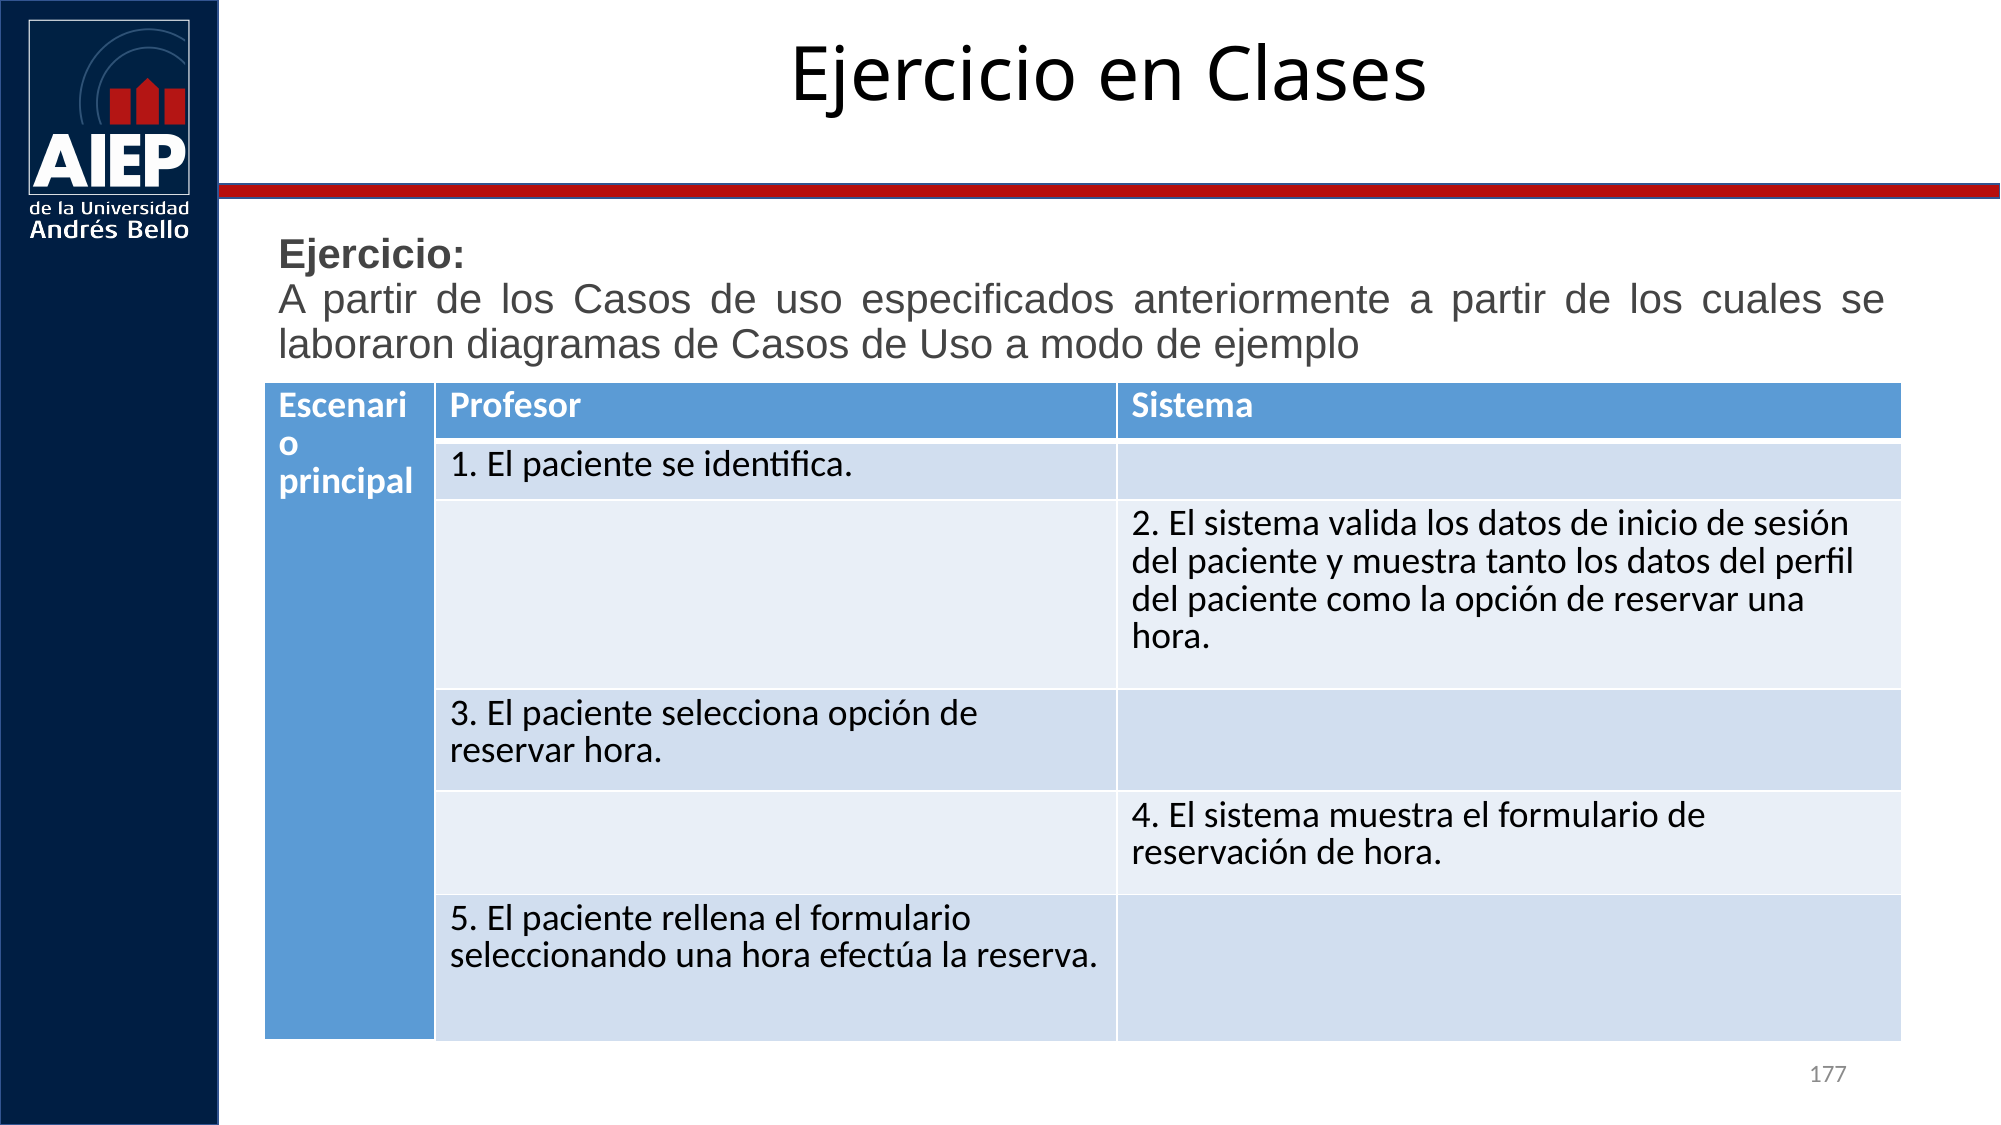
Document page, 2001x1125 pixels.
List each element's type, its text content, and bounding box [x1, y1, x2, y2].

table_header Profesor [436, 383, 1116, 438]
table_cell 5. El paciente rellena el formulario seleccionando una hora efectúa la reserva. [436, 895, 1116, 1041]
table_header Sistema [1118, 383, 1901, 438]
slide_number 177 [1412, 1043, 1863, 1103]
text_box Ejercicio en Clases [239, 28, 1978, 156]
text_box [217, 183, 2000, 199]
picture [19, 12, 199, 246]
table_cell [1118, 690, 1901, 790]
table_cell [436, 792, 1116, 894]
table_cell 1. El paciente se identifica. [436, 444, 1116, 499]
table_header Escenario principal [265, 383, 434, 1039]
table_cell 2. El sistema valida los datos de inicio de sesión del paciente y muestra tanto los datos del perfil del paciente como la opción de reservar una hora. [1118, 501, 1901, 688]
text_box [0, 0, 219, 1125]
table_cell 4. El sistema muestra el formulario de reservación de hora. [1118, 792, 1901, 894]
table_cell [1118, 444, 1901, 499]
table_cell 3. El paciente selecciona opción de reservar hora. [436, 690, 1116, 790]
text_box Ejercicio: A partir de los Casos de uso especificados anteriormente a partir de los cuales se laboraron diagramas de Casos de Uso a modo de ejemplo [263, 225, 1902, 374]
table_cell [436, 501, 1116, 688]
table_cell [1118, 895, 1901, 1041]
